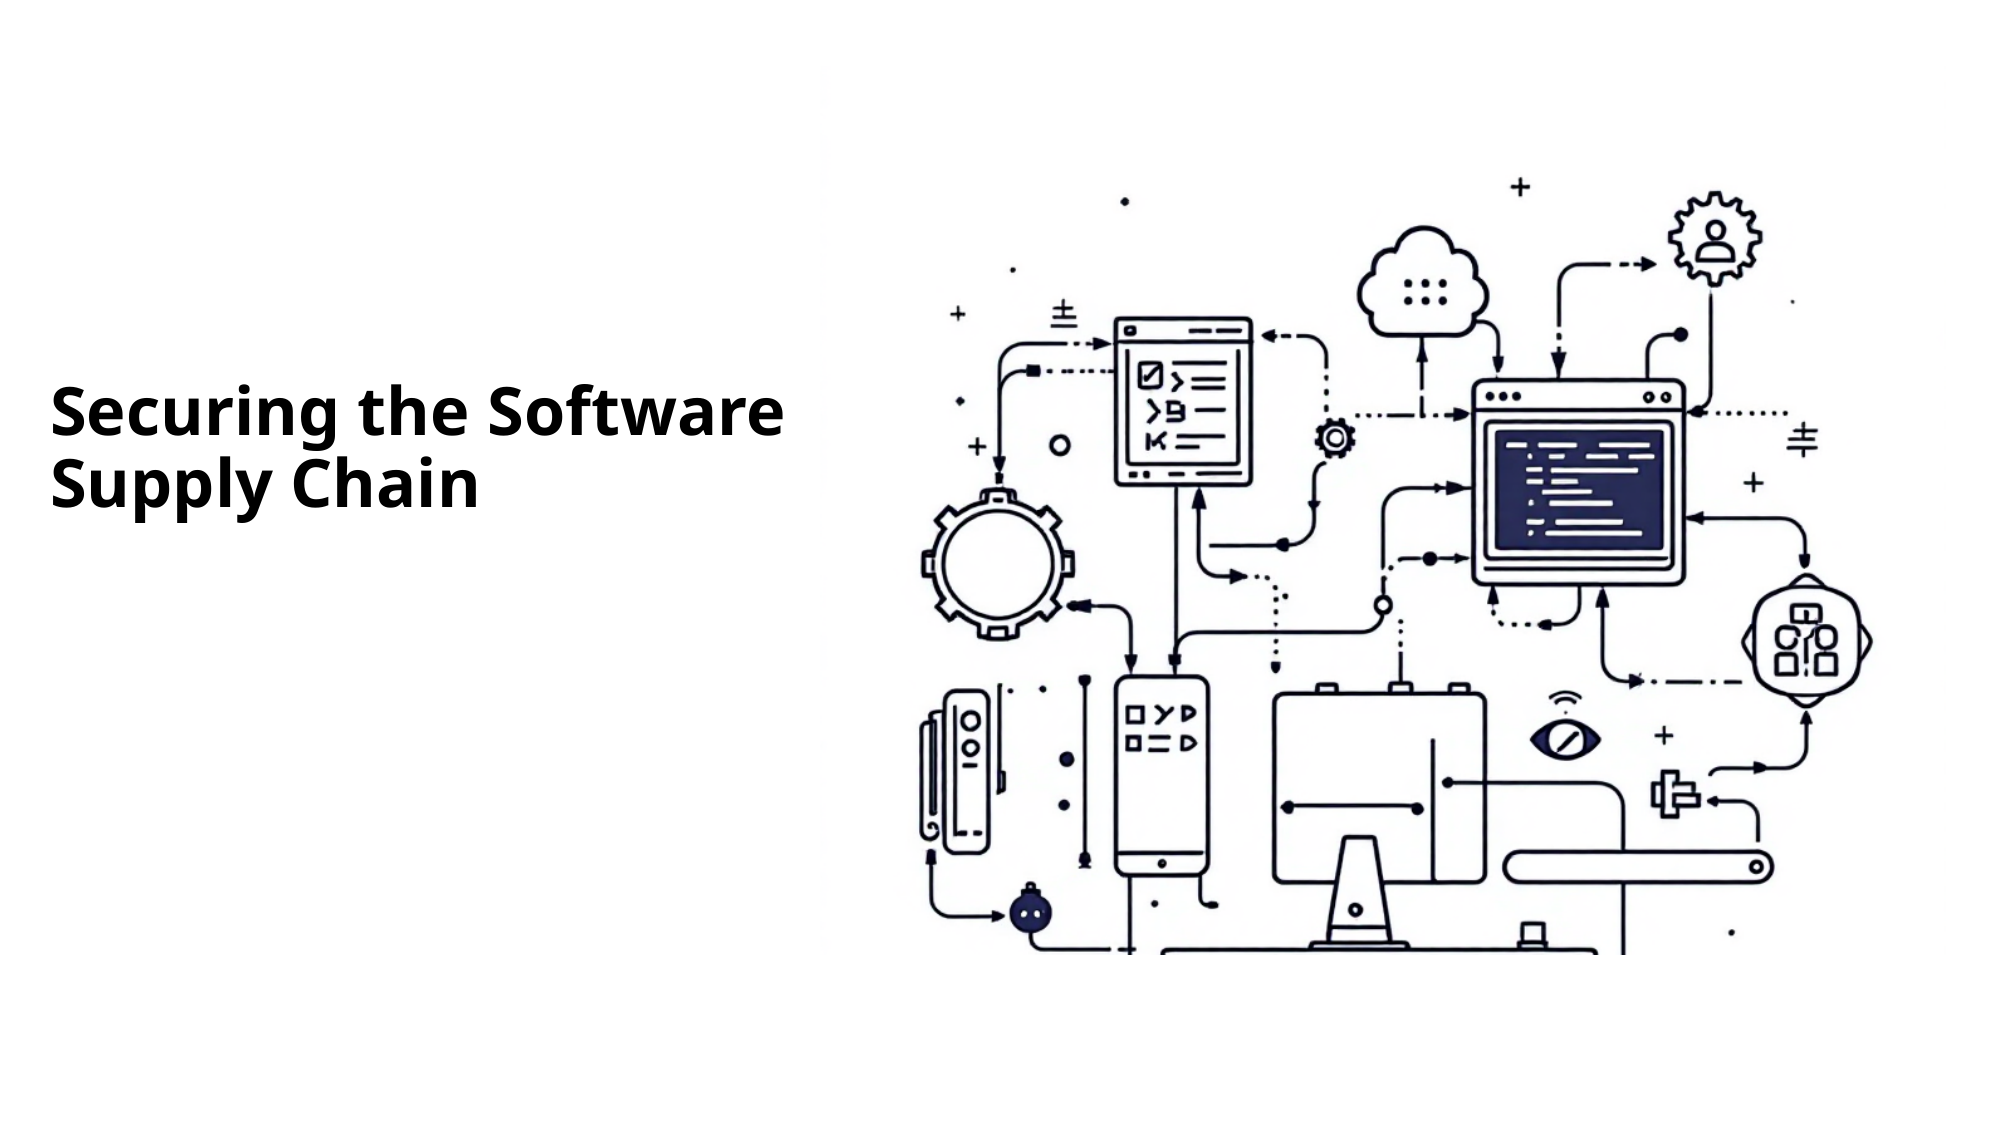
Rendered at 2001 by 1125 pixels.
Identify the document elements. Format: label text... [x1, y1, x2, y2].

title Securing the Software Supply Chain [35, 207, 819, 610]
picture [819, 65, 1946, 955]
